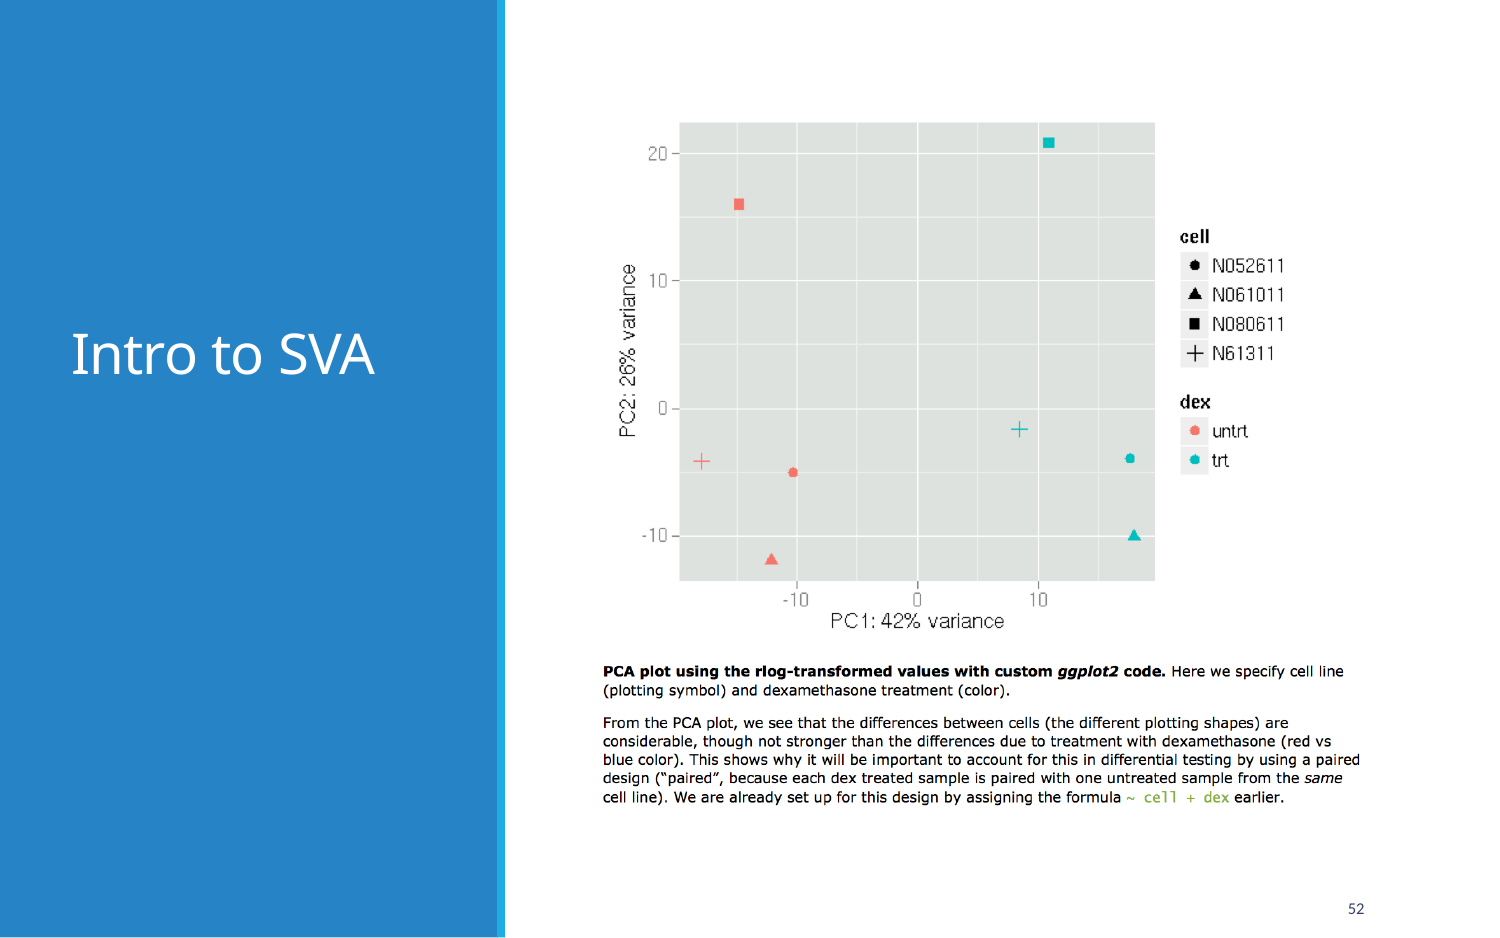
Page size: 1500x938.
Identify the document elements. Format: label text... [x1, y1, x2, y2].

title Intro to SVA [56, 81, 451, 394]
slide_number 52 [1218, 883, 1380, 933]
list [590, 102, 1390, 816]
